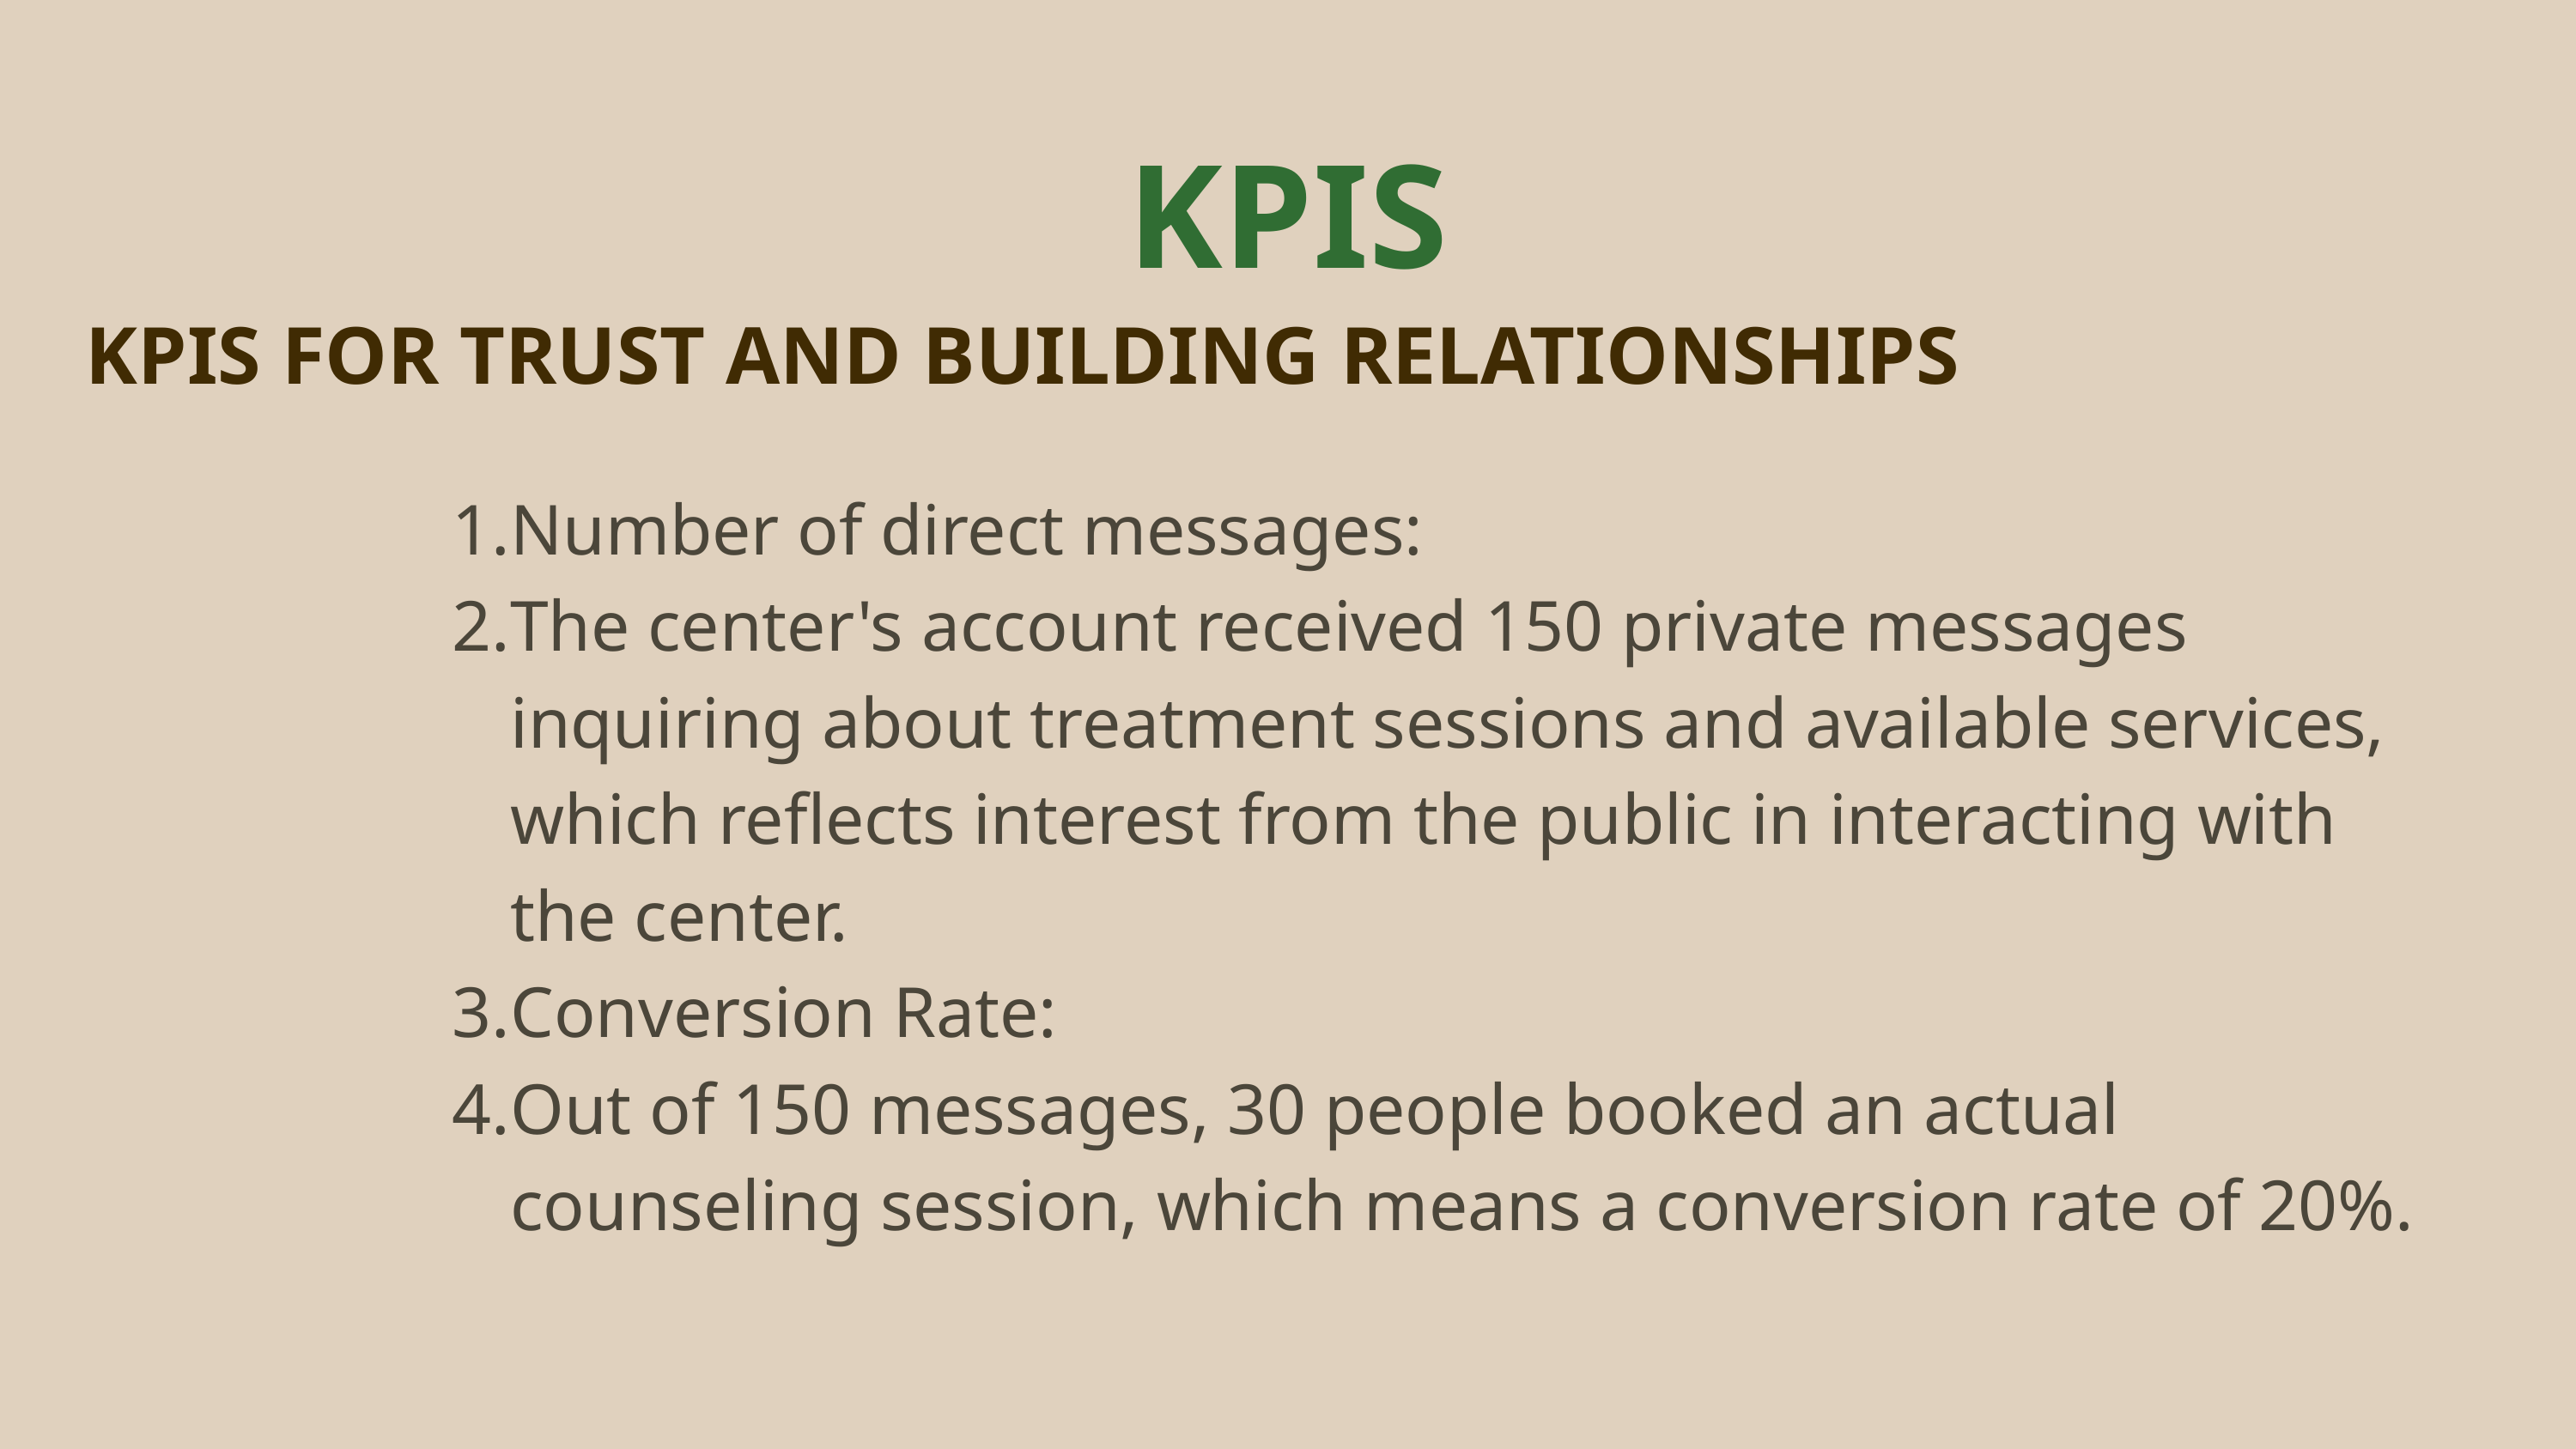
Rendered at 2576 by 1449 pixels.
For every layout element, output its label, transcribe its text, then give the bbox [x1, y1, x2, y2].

text_box KPIS FOR TRUST AND BUILDING RELATIONSHIPS [29, 320, 1997, 479]
text_box KPIS [845, 154, 1731, 298]
text_box Number of direct messages: The center's account received 150 private messages inquiring about treatment sessions and available services, which reflects interest from the public in interacting with the center. Conversion Rate: Out of 150 messages, 30 people booked an actual counseling session, which means a conversion rate of 20%. [393, 472, 2432, 1245]
